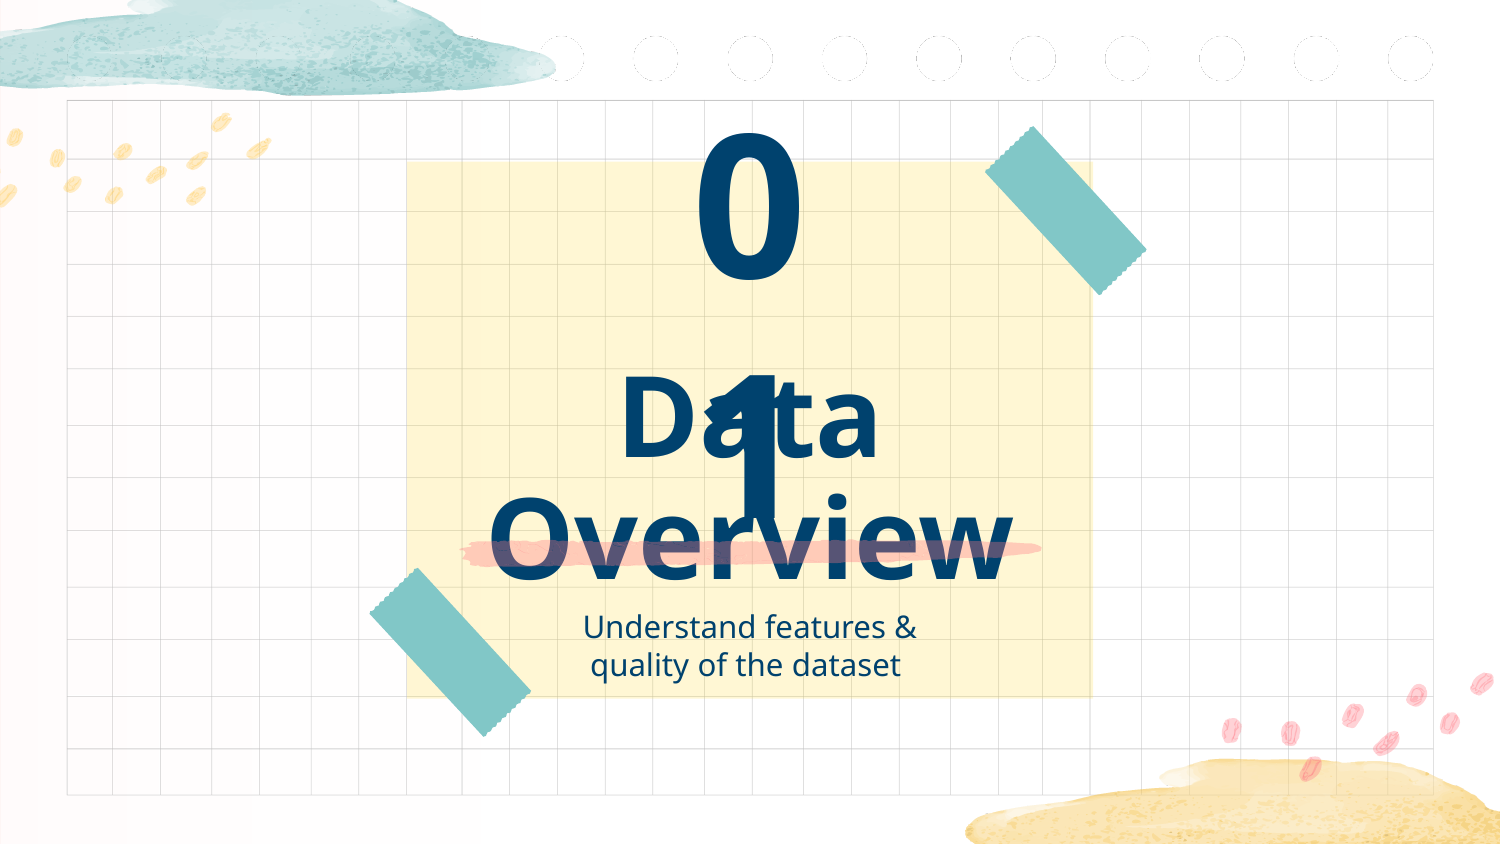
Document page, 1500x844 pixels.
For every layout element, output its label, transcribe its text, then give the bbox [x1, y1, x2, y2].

title 01 [630, 233, 870, 403]
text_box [458, 538, 1043, 569]
title Data Overview [433, 360, 1067, 604]
picture [0, 0, 1500, 844]
subtitle Understand features & quality of the dataset [515, 589, 985, 702]
text_box [369, 567, 532, 737]
text_box [984, 126, 1147, 296]
text_box [407, 161, 1094, 699]
